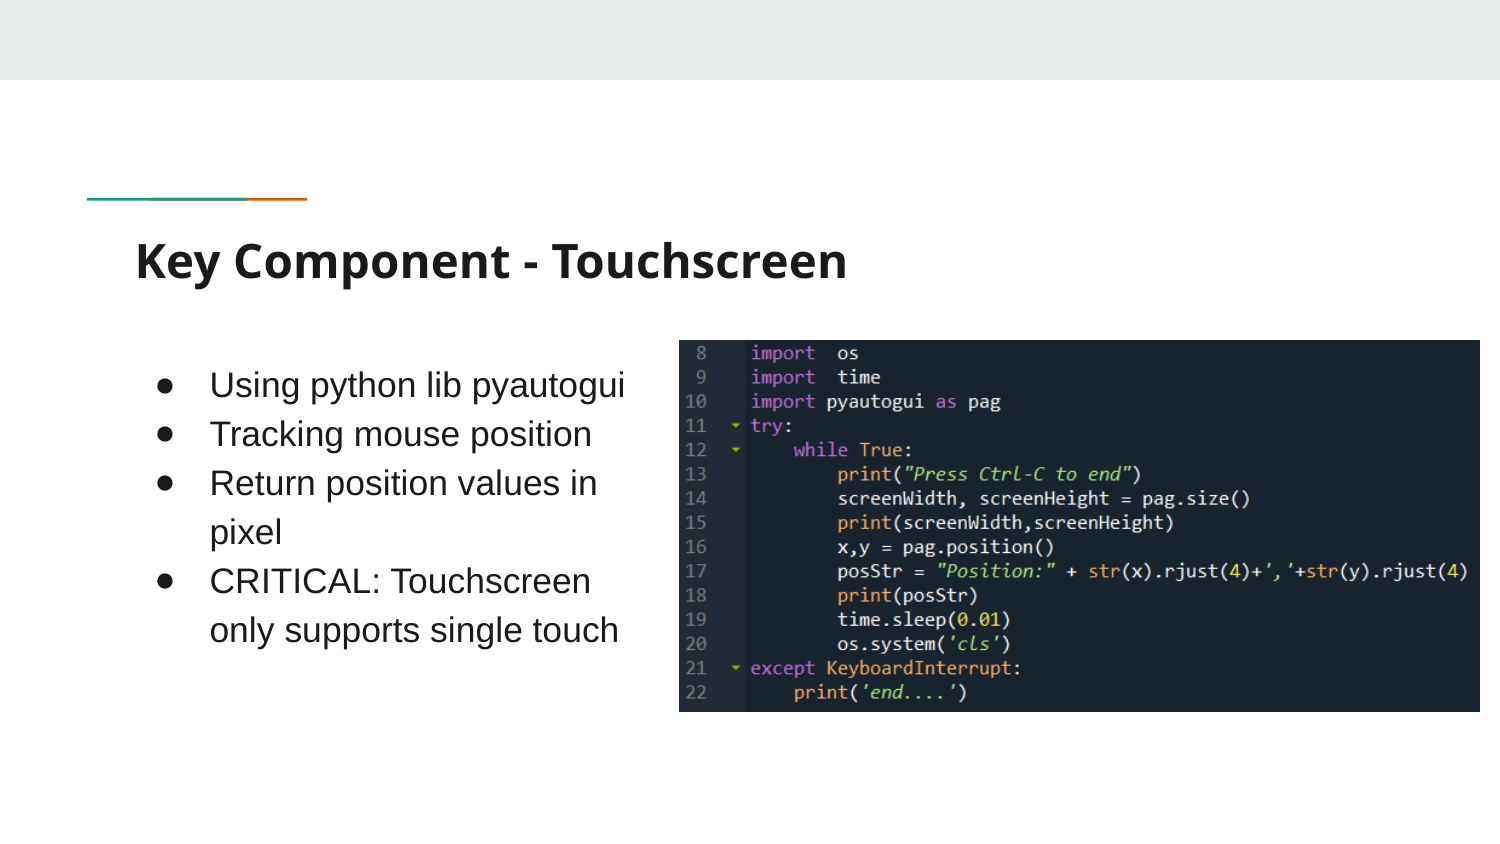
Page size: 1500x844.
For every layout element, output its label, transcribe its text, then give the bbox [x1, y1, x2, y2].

picture [678, 340, 1480, 713]
title Key Component - Touchscreen [119, 216, 1381, 305]
list Using python lib pyautogui Tracking mouse position Return position values in pixel CRITICAL: Touchscreen only supports single touch [119, 341, 660, 712]
